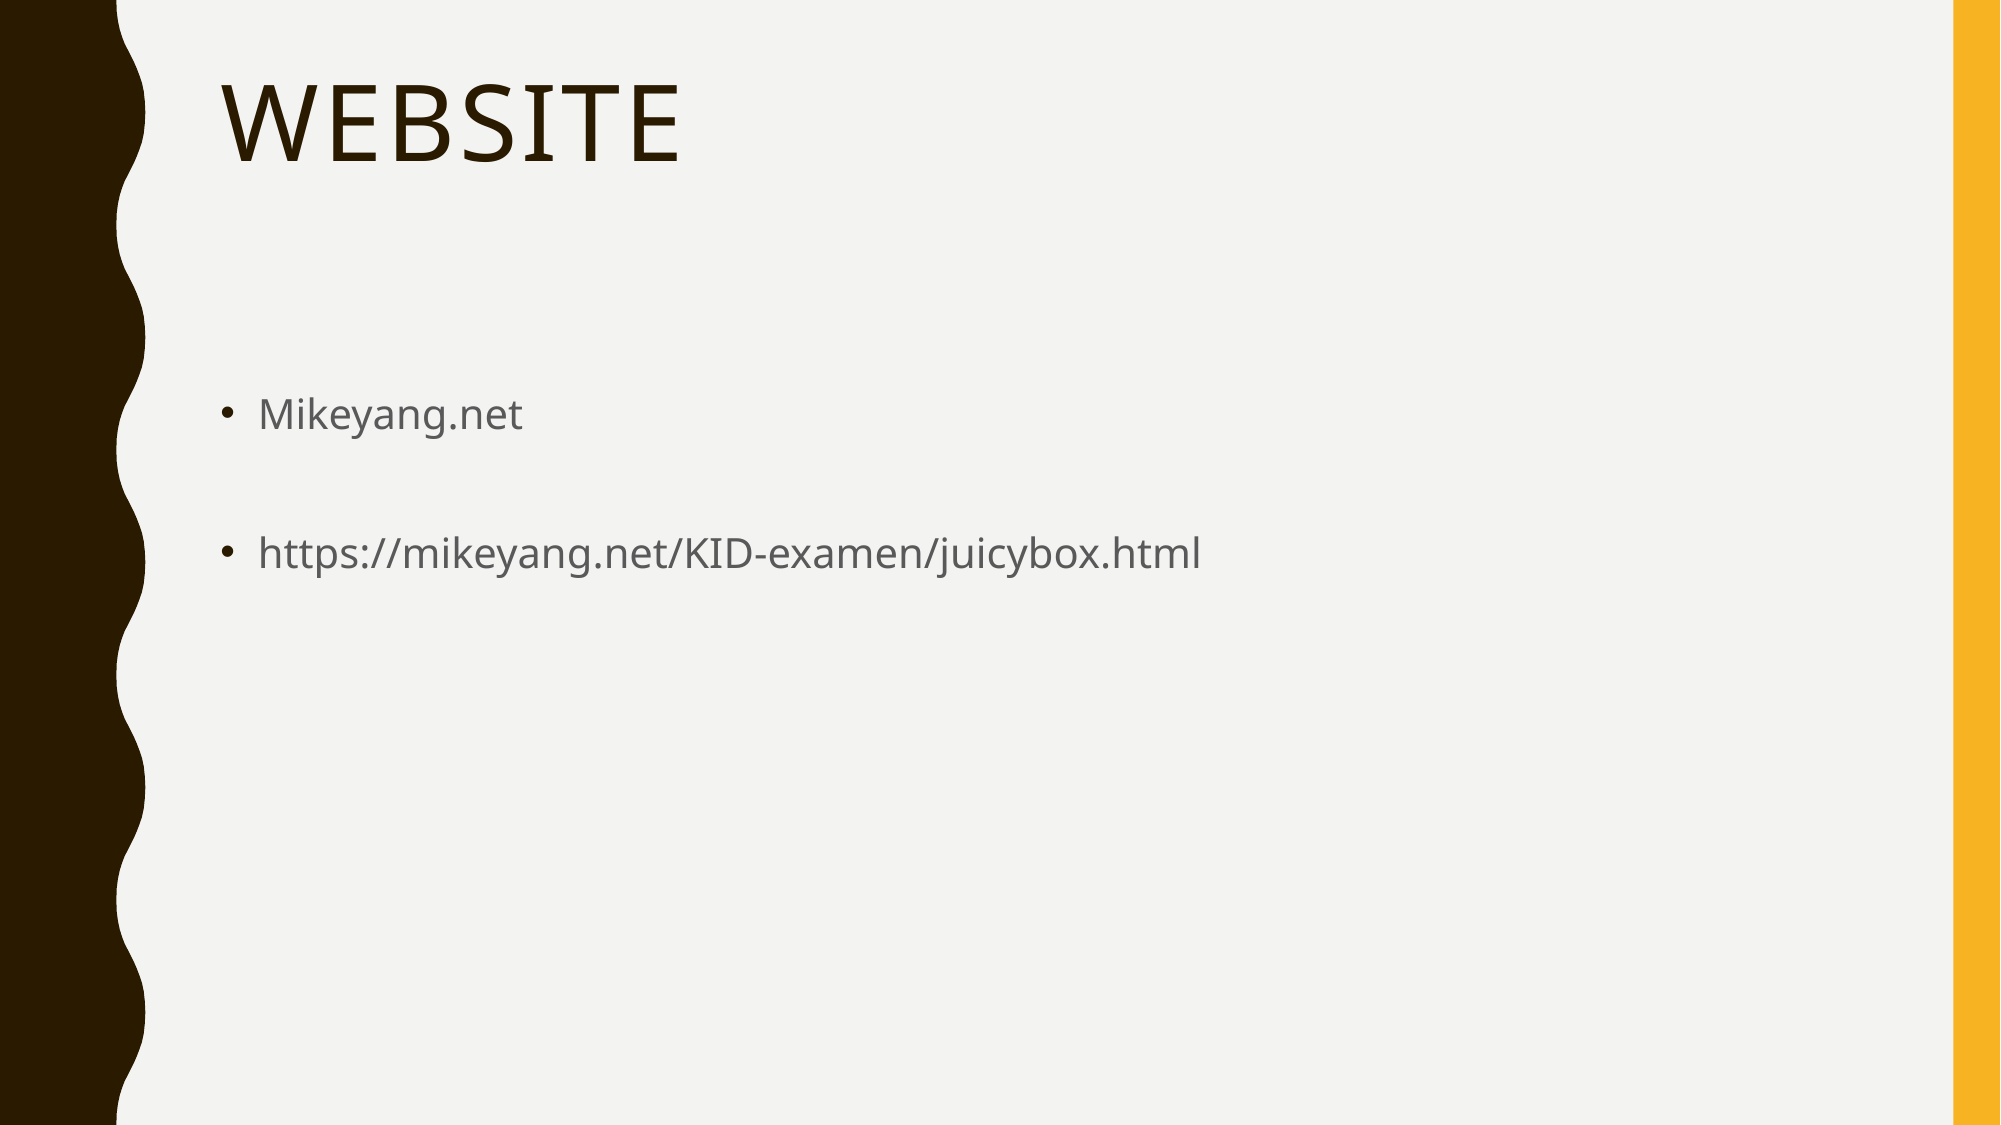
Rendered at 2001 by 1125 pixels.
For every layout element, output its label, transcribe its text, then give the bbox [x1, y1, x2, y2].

list Mikeyang.net https://mikeyang.net/KID-examen/juicybox.html [205, 375, 1875, 965]
title Website [205, 62, 1875, 308]
